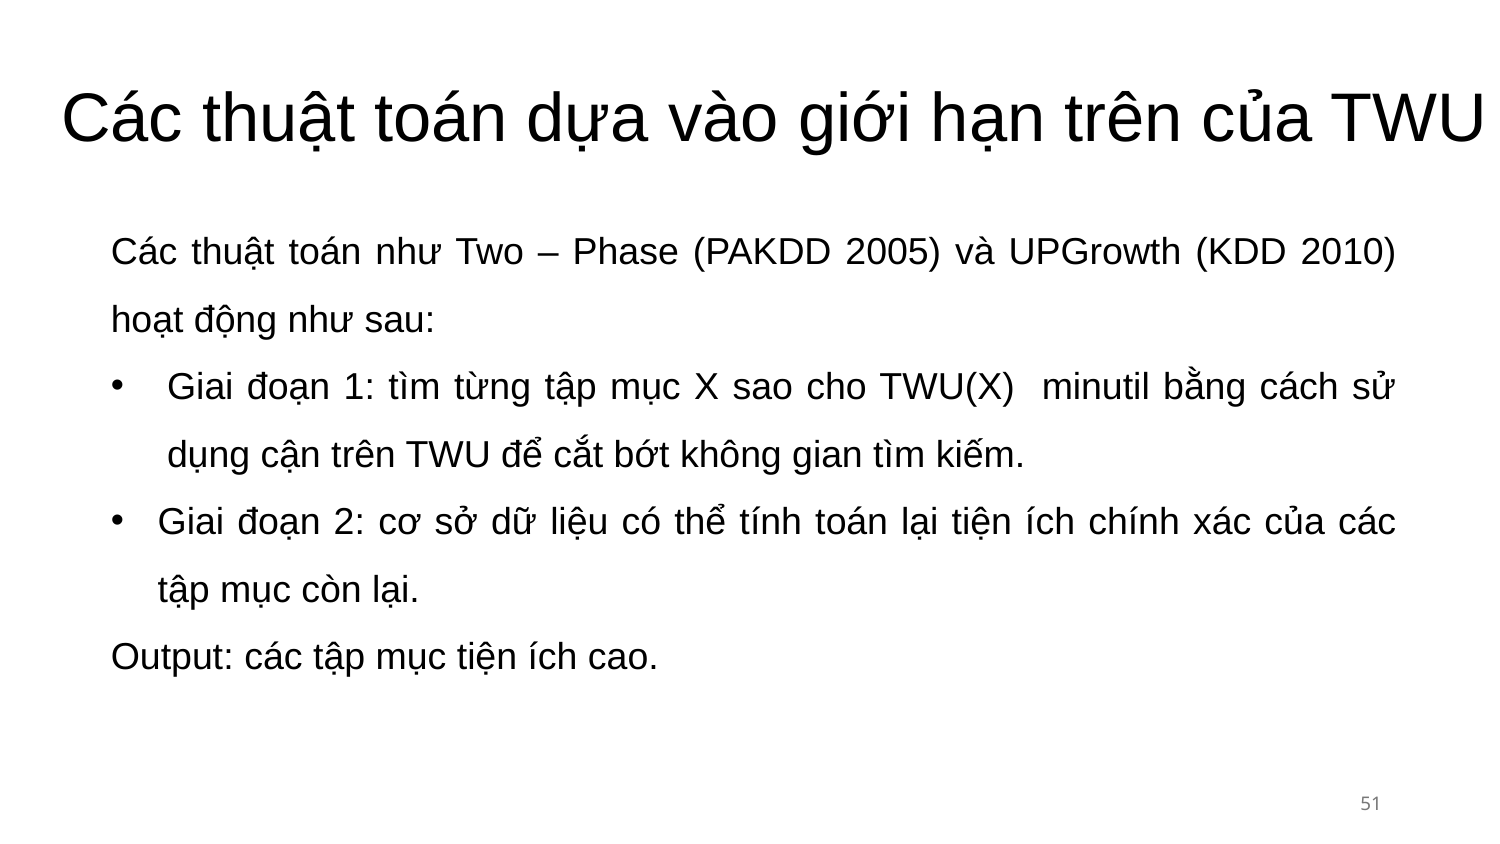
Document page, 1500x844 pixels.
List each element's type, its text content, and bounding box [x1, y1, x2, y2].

title Các thuật toán dựa vào giới hạn trên của TWU [45, 48, 1500, 190]
slide_number 51 [1059, 782, 1397, 827]
